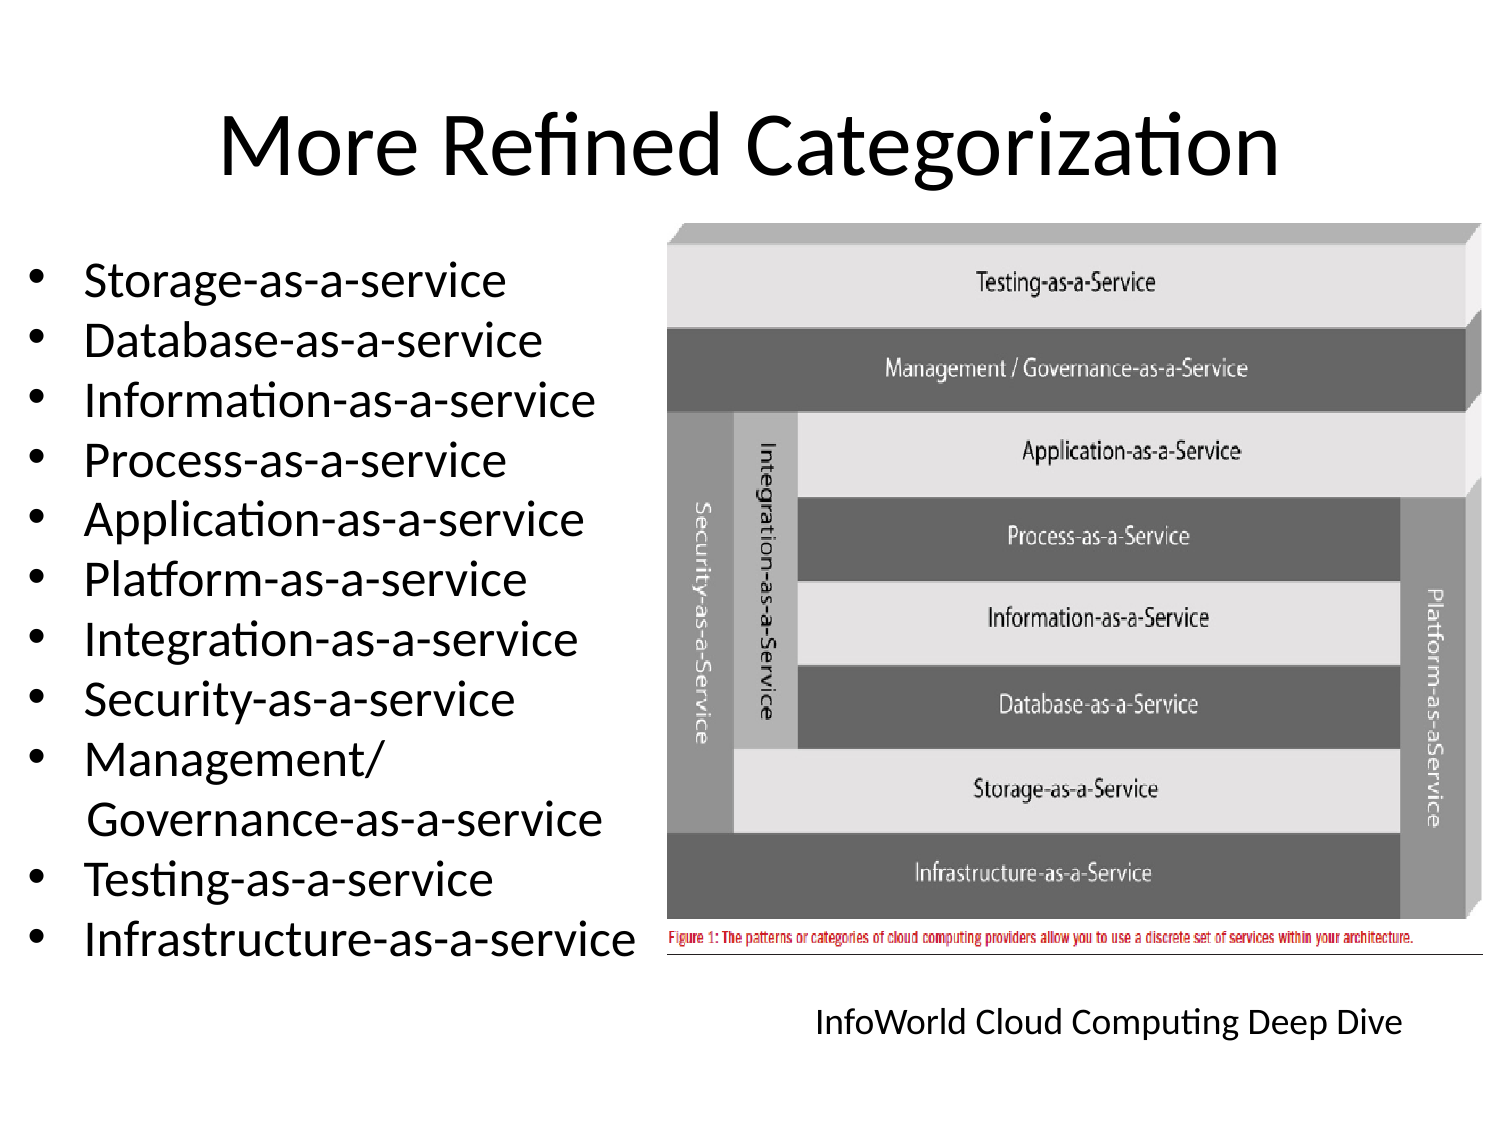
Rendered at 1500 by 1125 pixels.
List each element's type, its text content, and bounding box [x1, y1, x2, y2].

text_box InfoWorld Cloud Computing Deep Dive [799, 989, 1427, 1050]
picture [658, 212, 1497, 962]
title More Refined Categorization [75, 45, 1425, 233]
list Storage-as-a-service Database-as-a-service Information-as-a-service Process-as-a-service Application-as-a-service Platform-as-a-service Integration-as-a-service Security-as-a-service Management/ Governance-as-a-service Testing-as-a-service Infrastructure-as-a-service [12, 249, 1363, 1013]
